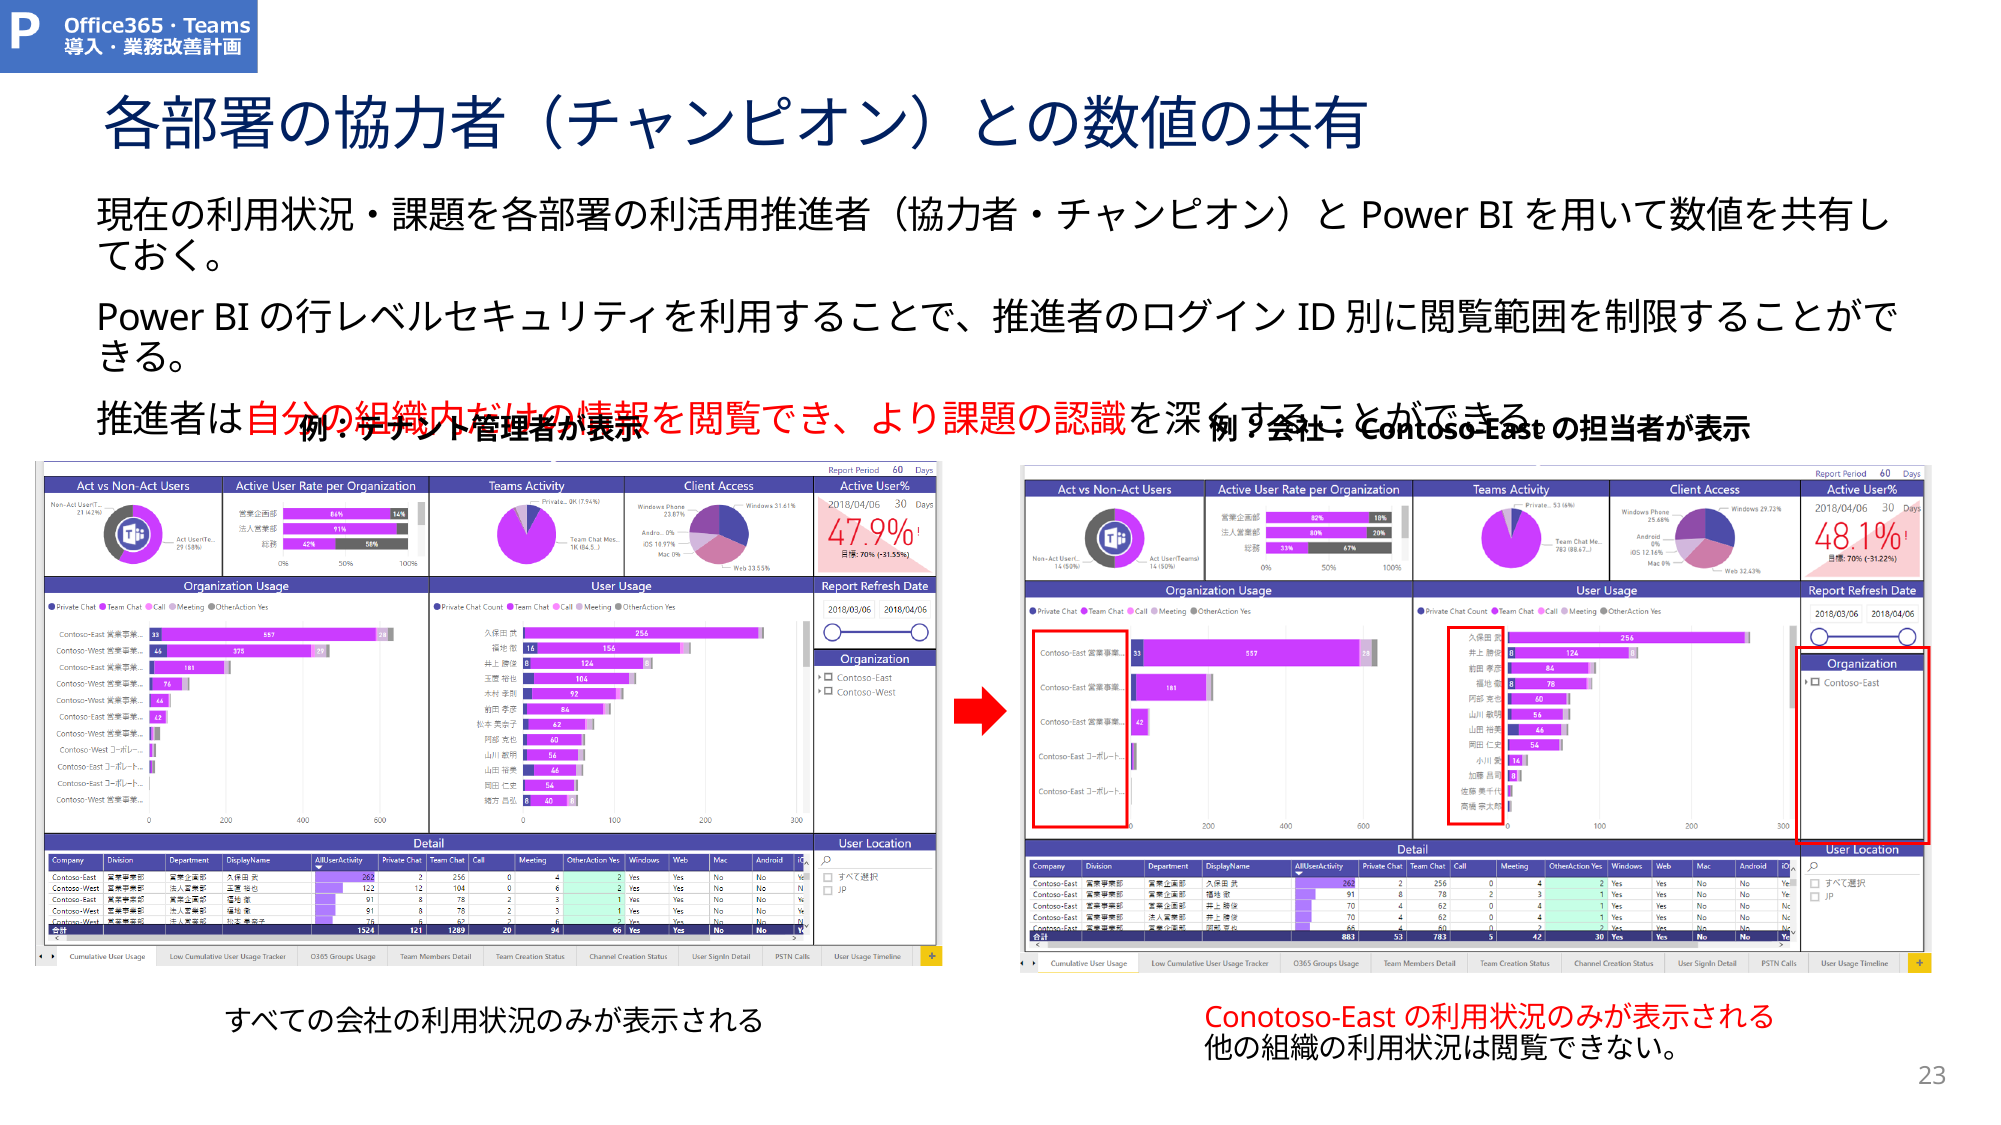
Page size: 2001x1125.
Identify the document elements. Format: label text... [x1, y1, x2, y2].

picture [0, 0, 274, 95]
picture [35, 461, 943, 966]
text_box Conotoso-Eastの利用状況のみが表示される 他の組織の利用状況は閲覧できない。 [1189, 1001, 1800, 1067]
text_box 23 [1875, 1052, 1962, 1113]
picture [1020, 465, 1932, 973]
text_box [953, 683, 1009, 739]
text_box 例：テナント管理者が表示 [186, 414, 757, 461]
text_box すべての会社の利用状況のみが表示される [208, 1006, 820, 1071]
text_box 例：会社：Contoso-Eastの担当者が表示 [1175, 414, 1787, 465]
title 各部署の協力者（チャンピオン）との数値の共有 [88, 55, 1959, 173]
list 現在の利用状況・課題を各部署の利活用推進者（協力者・チャンピオン）とPower BIを用いて数値を共有しておく。 Power BIの行レベルセキュリティを利用することで、推進者のログインID別に閲覧範囲を制限することができる。 推進者は自分の組織内だけの情報を閲覧でき、より課題の認識を深くすることができる。 [81, 196, 1915, 255]
